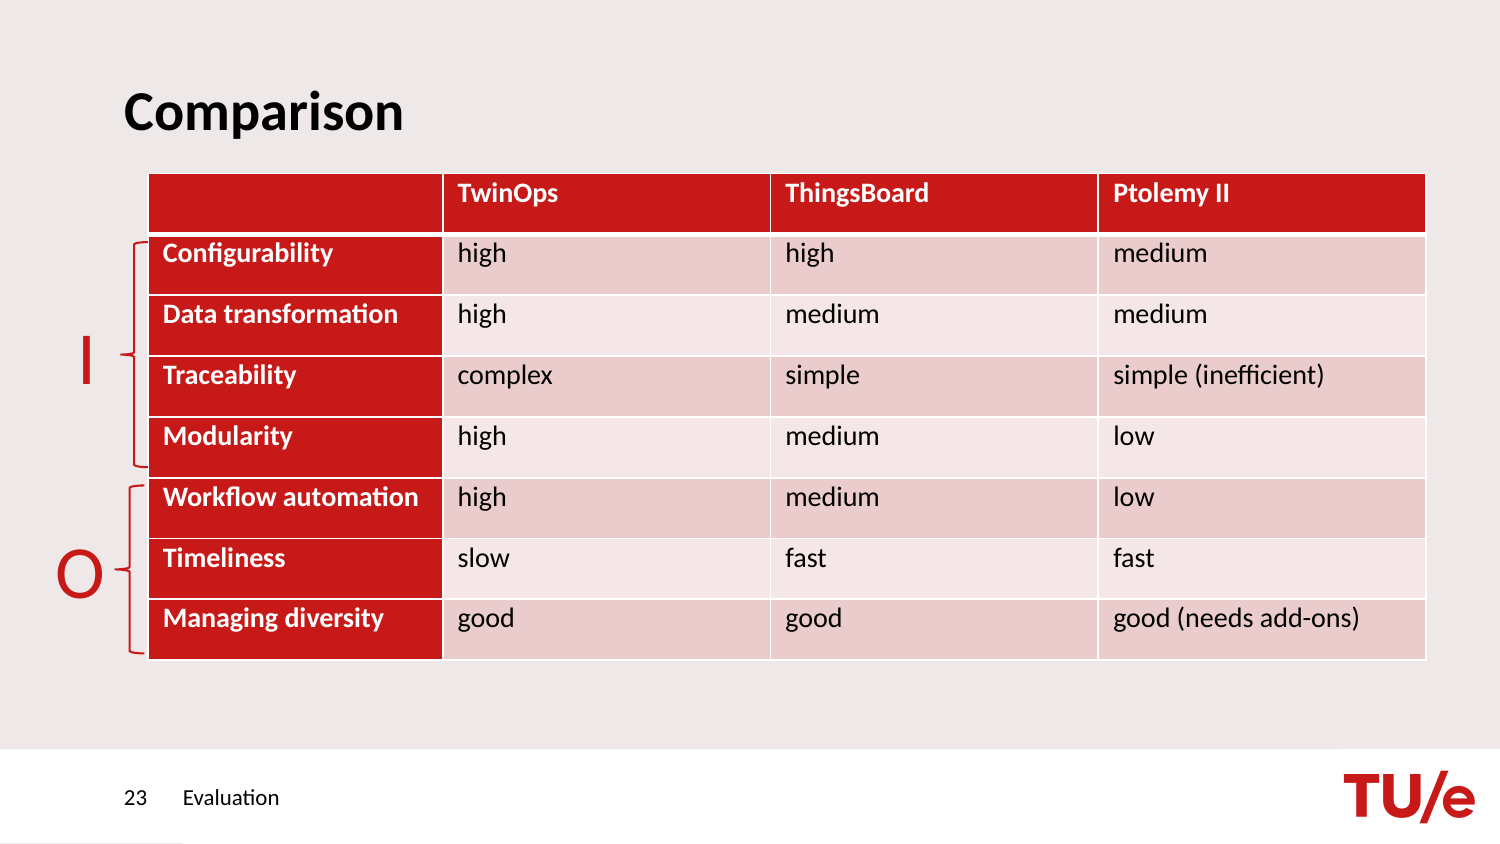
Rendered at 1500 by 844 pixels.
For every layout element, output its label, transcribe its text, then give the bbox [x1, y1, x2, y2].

table_cell good (needs add-ons) [1099, 600, 1425, 659]
table_cell Configurability [149, 237, 442, 294]
table_cell Data transformation [149, 296, 442, 355]
table_cell simple [771, 357, 1097, 416]
table_cell Workflow automation [149, 479, 442, 538]
table_cell medium [771, 479, 1097, 538]
table_cell medium [1099, 296, 1425, 355]
table_cell medium [771, 418, 1097, 477]
footer Evaluation [183, 749, 1339, 844]
table_cell fast [771, 539, 1097, 598]
table_header [149, 174, 442, 232]
table_cell good [444, 600, 770, 659]
table_cell high [444, 479, 770, 538]
picture [1339, 749, 1500, 844]
table_cell high [444, 418, 770, 477]
table_cell Managing diversity [149, 600, 442, 659]
table_cell high [444, 296, 770, 355]
table_header Ptolemy II [1099, 174, 1425, 232]
table_cell slow [444, 539, 770, 598]
table_cell simple (inefficient) [1099, 357, 1425, 416]
table_header ThingsBoard [771, 174, 1097, 232]
table_cell fast [1099, 539, 1425, 598]
table_cell complex [444, 357, 770, 416]
table_cell good [771, 600, 1097, 659]
slide_number 23 [0, 749, 183, 844]
table_cell medium [1099, 237, 1425, 294]
table_header TwinOps [444, 174, 770, 232]
table_cell high [771, 237, 1097, 294]
text_box [121, 484, 145, 654]
text_box [120, 241, 148, 468]
text_box O [40, 516, 121, 622]
table_cell Timeliness [149, 539, 442, 598]
table_cell medium [771, 296, 1097, 355]
table_cell low [1099, 418, 1425, 477]
table_cell Traceability [149, 357, 442, 416]
table_cell high [444, 237, 770, 294]
title Comparison [124, 85, 1364, 174]
table_cell Modularity [149, 418, 442, 477]
text_box I [62, 301, 112, 407]
table_cell low [1099, 479, 1425, 538]
